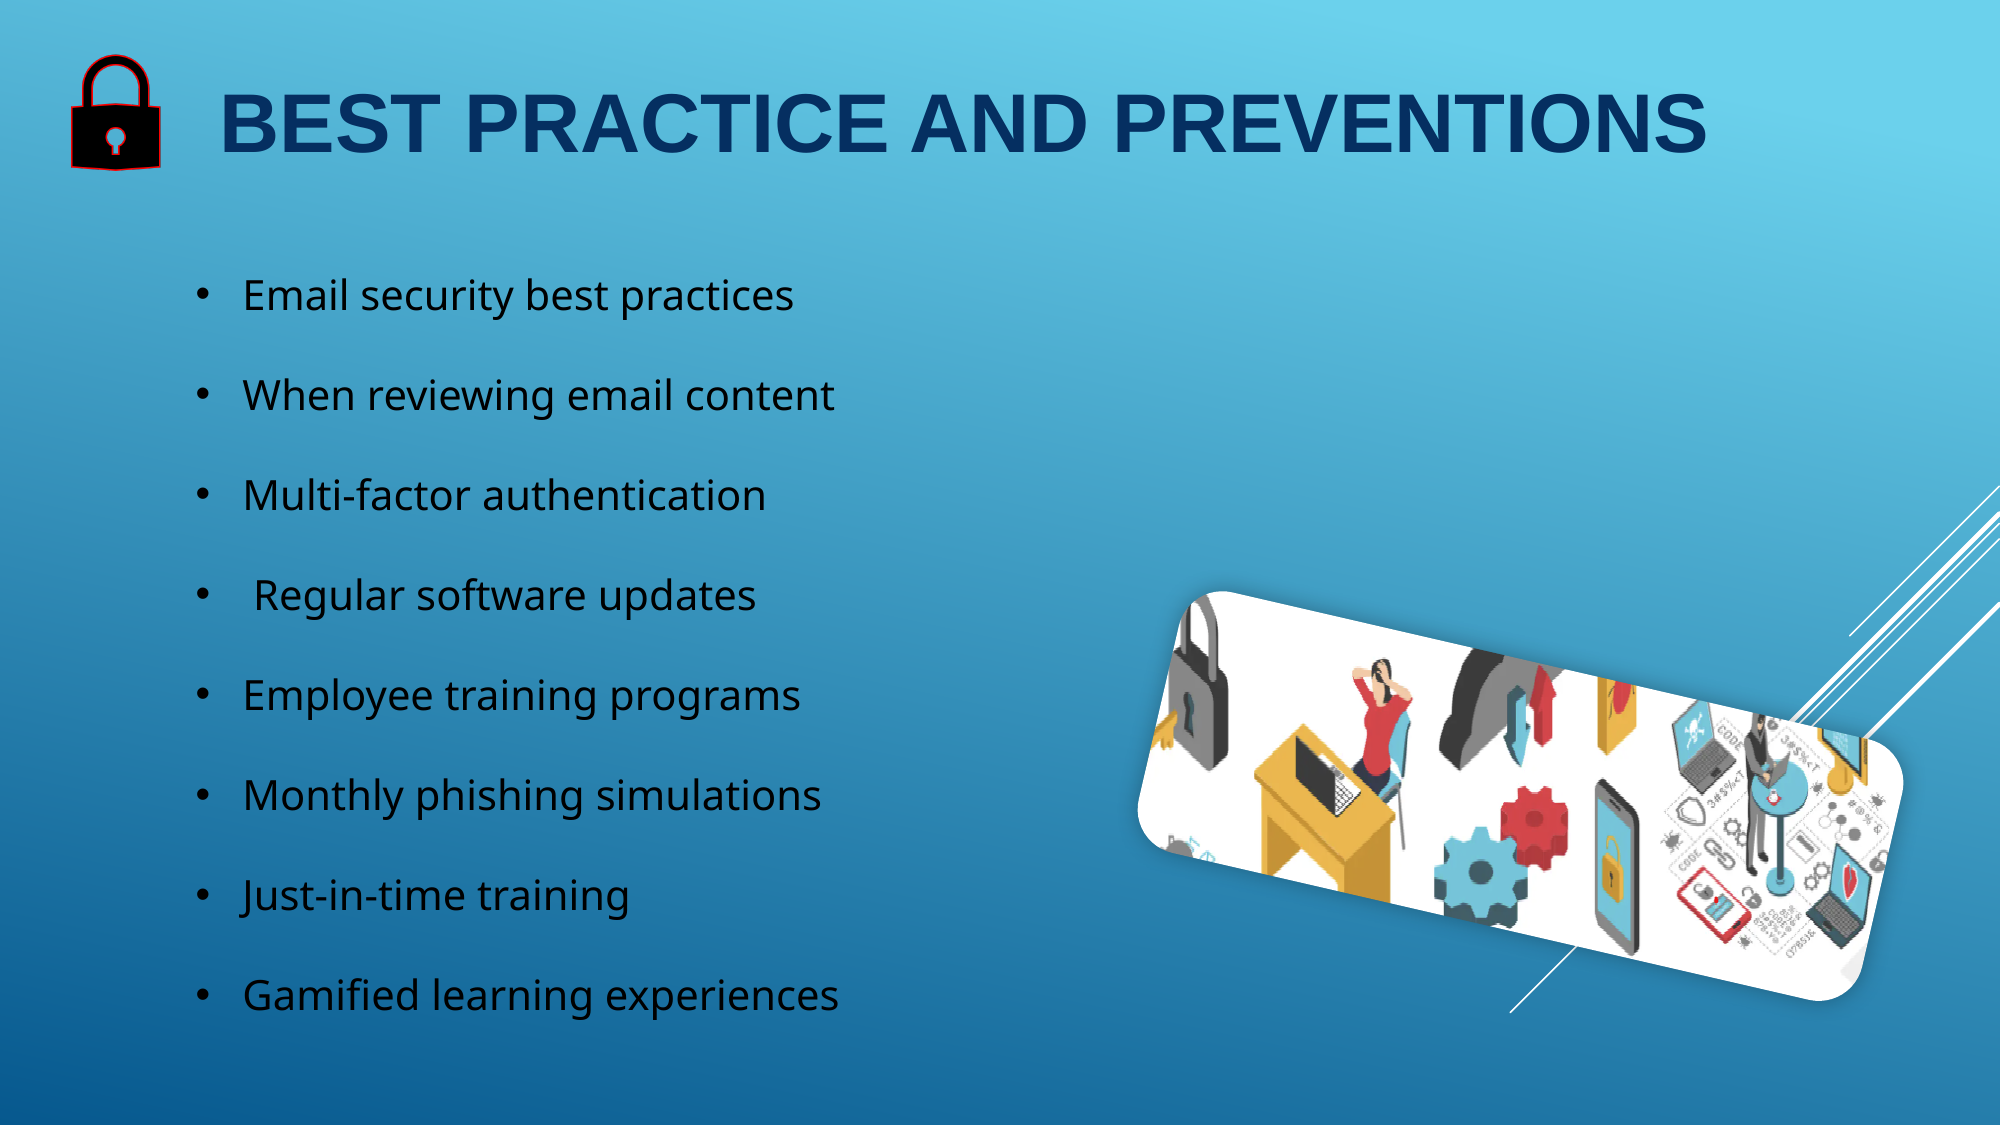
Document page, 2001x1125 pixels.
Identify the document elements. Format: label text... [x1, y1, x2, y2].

text_box Email security best practices When reviewing email content Multi-factor authentication Regular software updates Employee training programs Monthly phishing simulations Just-in-time training Gamified learning experiences [180, 211, 1378, 1027]
picture [40, 37, 191, 188]
picture [1137, 591, 1904, 1001]
text_box BEST PRACTICE AND PREVENTIONS [191, 61, 1759, 177]
